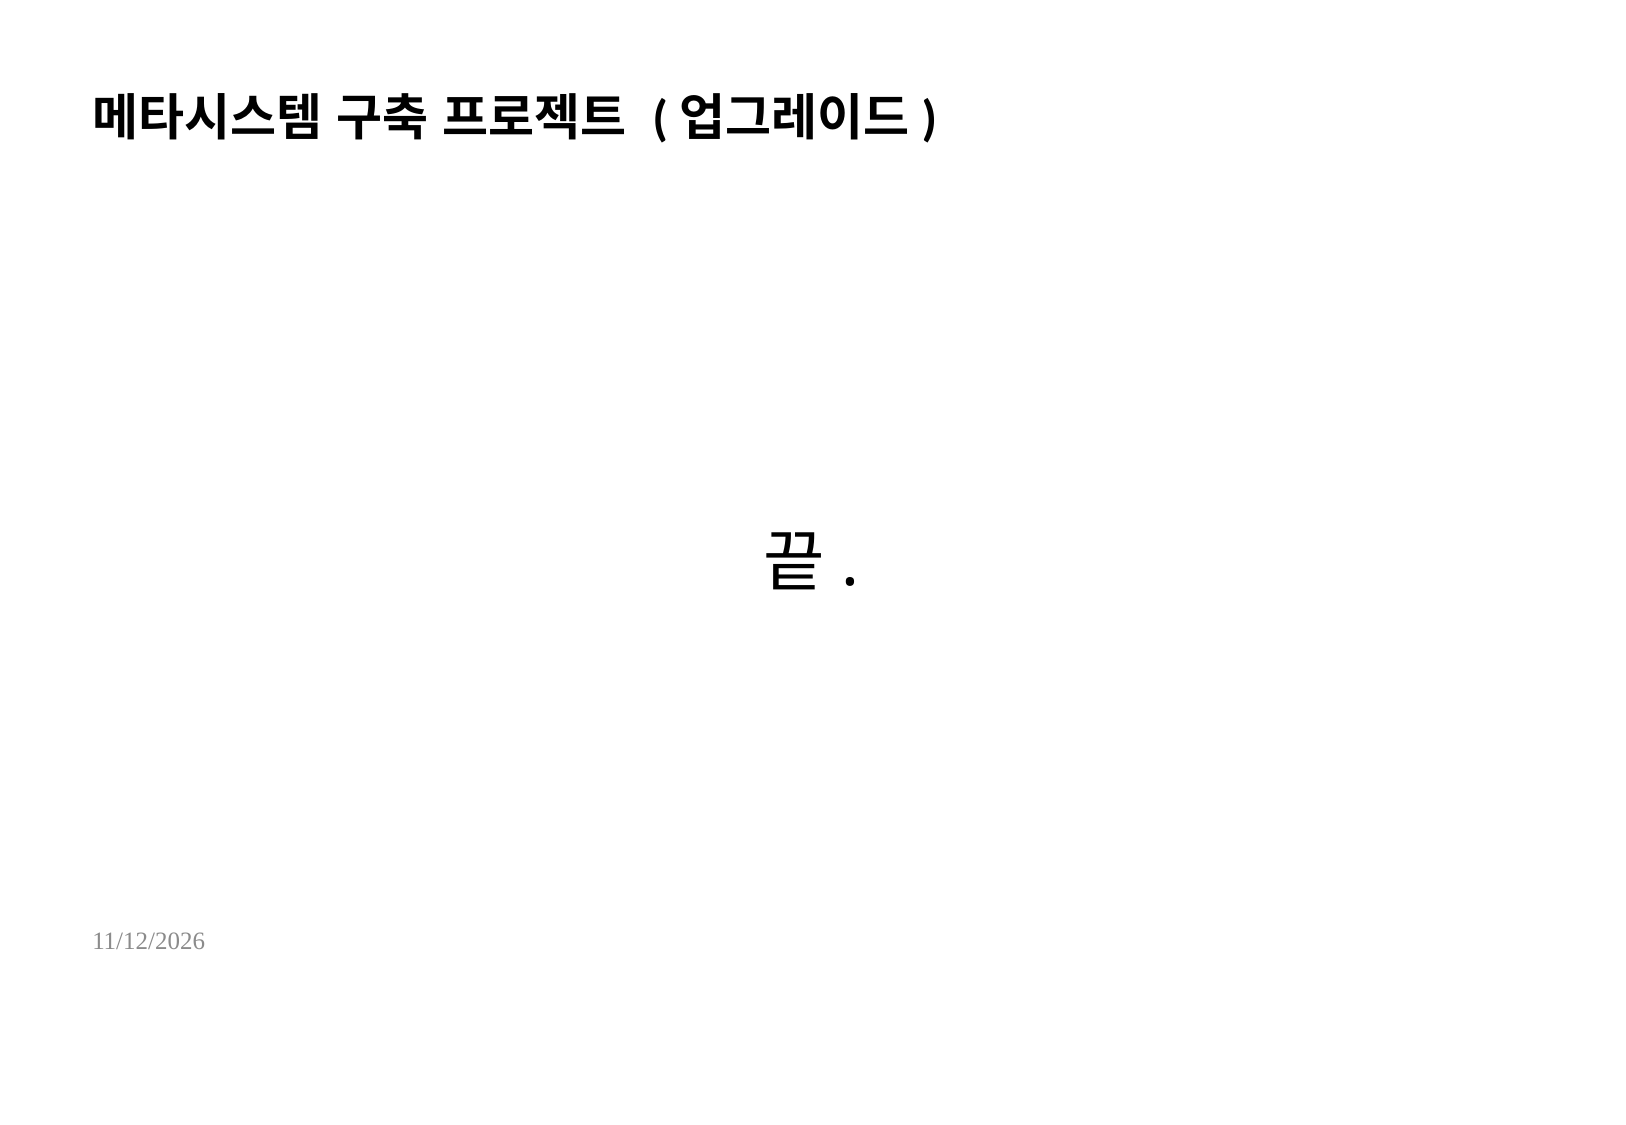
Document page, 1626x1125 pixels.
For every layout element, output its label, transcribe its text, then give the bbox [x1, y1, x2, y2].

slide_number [77, 909, 443, 970]
text_box 끝. [77, 495, 1546, 607]
title 메타시스템 구축 프로젝트 (업그레이드) [77, 51, 1479, 186]
